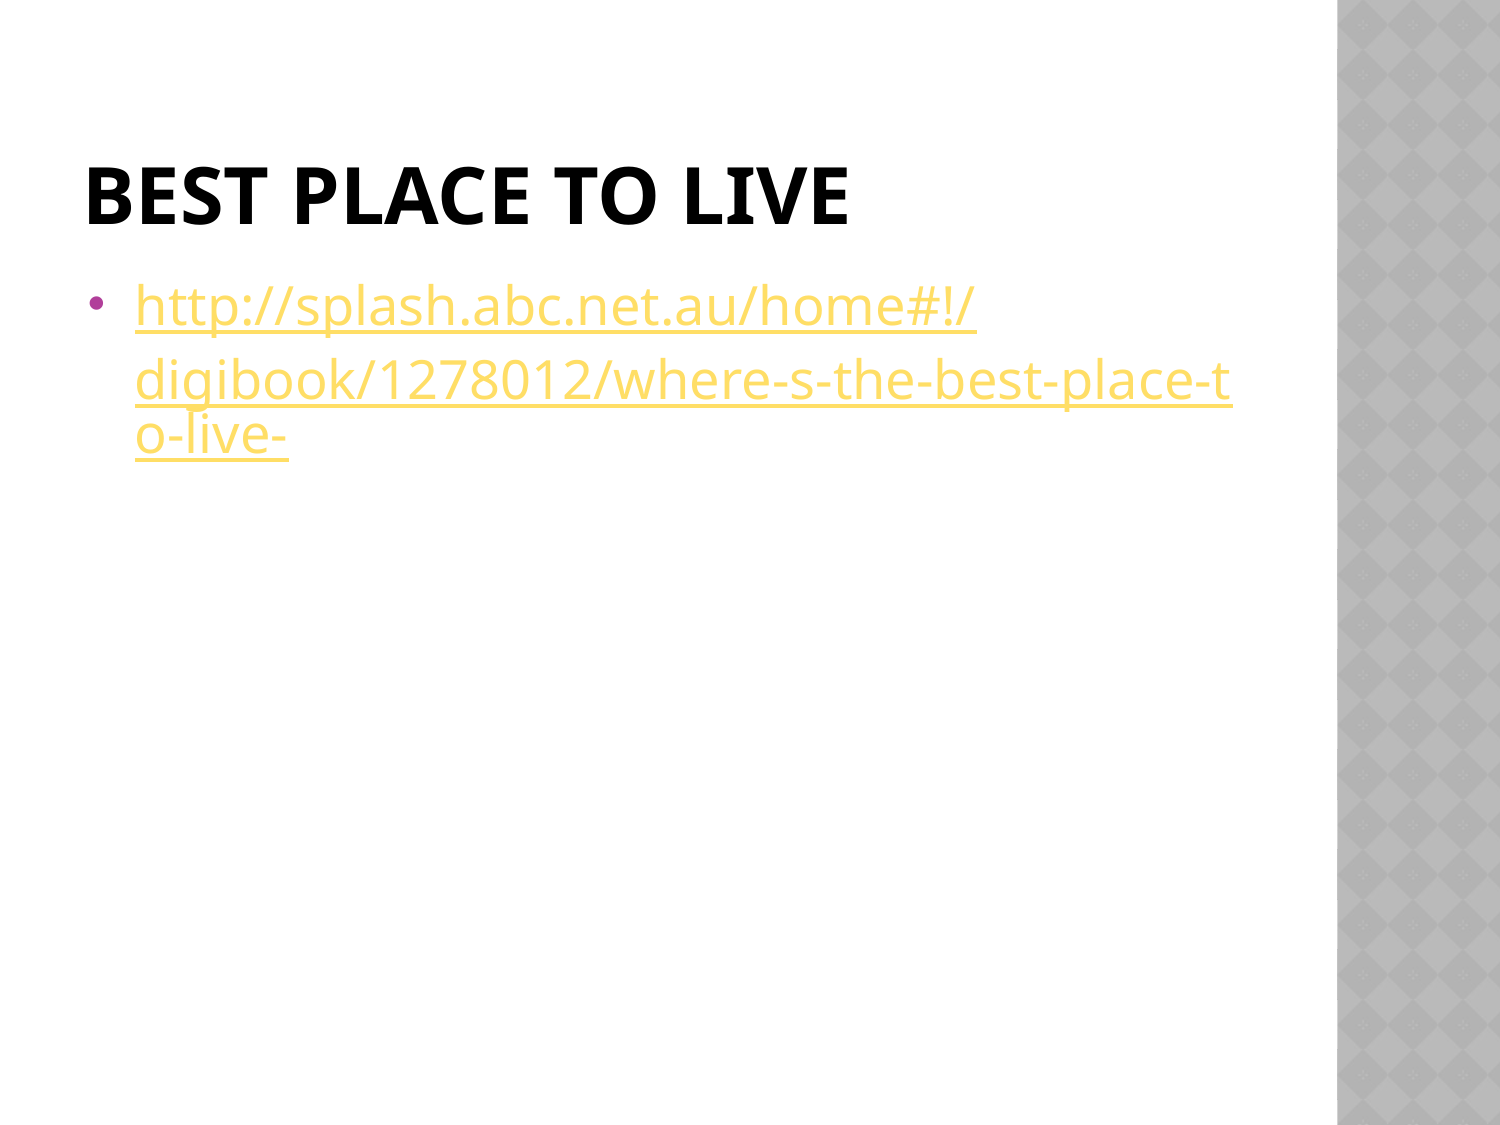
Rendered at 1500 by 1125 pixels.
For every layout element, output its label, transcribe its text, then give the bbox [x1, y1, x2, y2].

title Best place to live [75, 52, 1263, 240]
list http://splash.abc.net.au/home#!/digibook/1278012/where-s-the-best-place-to-live- [75, 264, 1263, 1059]
